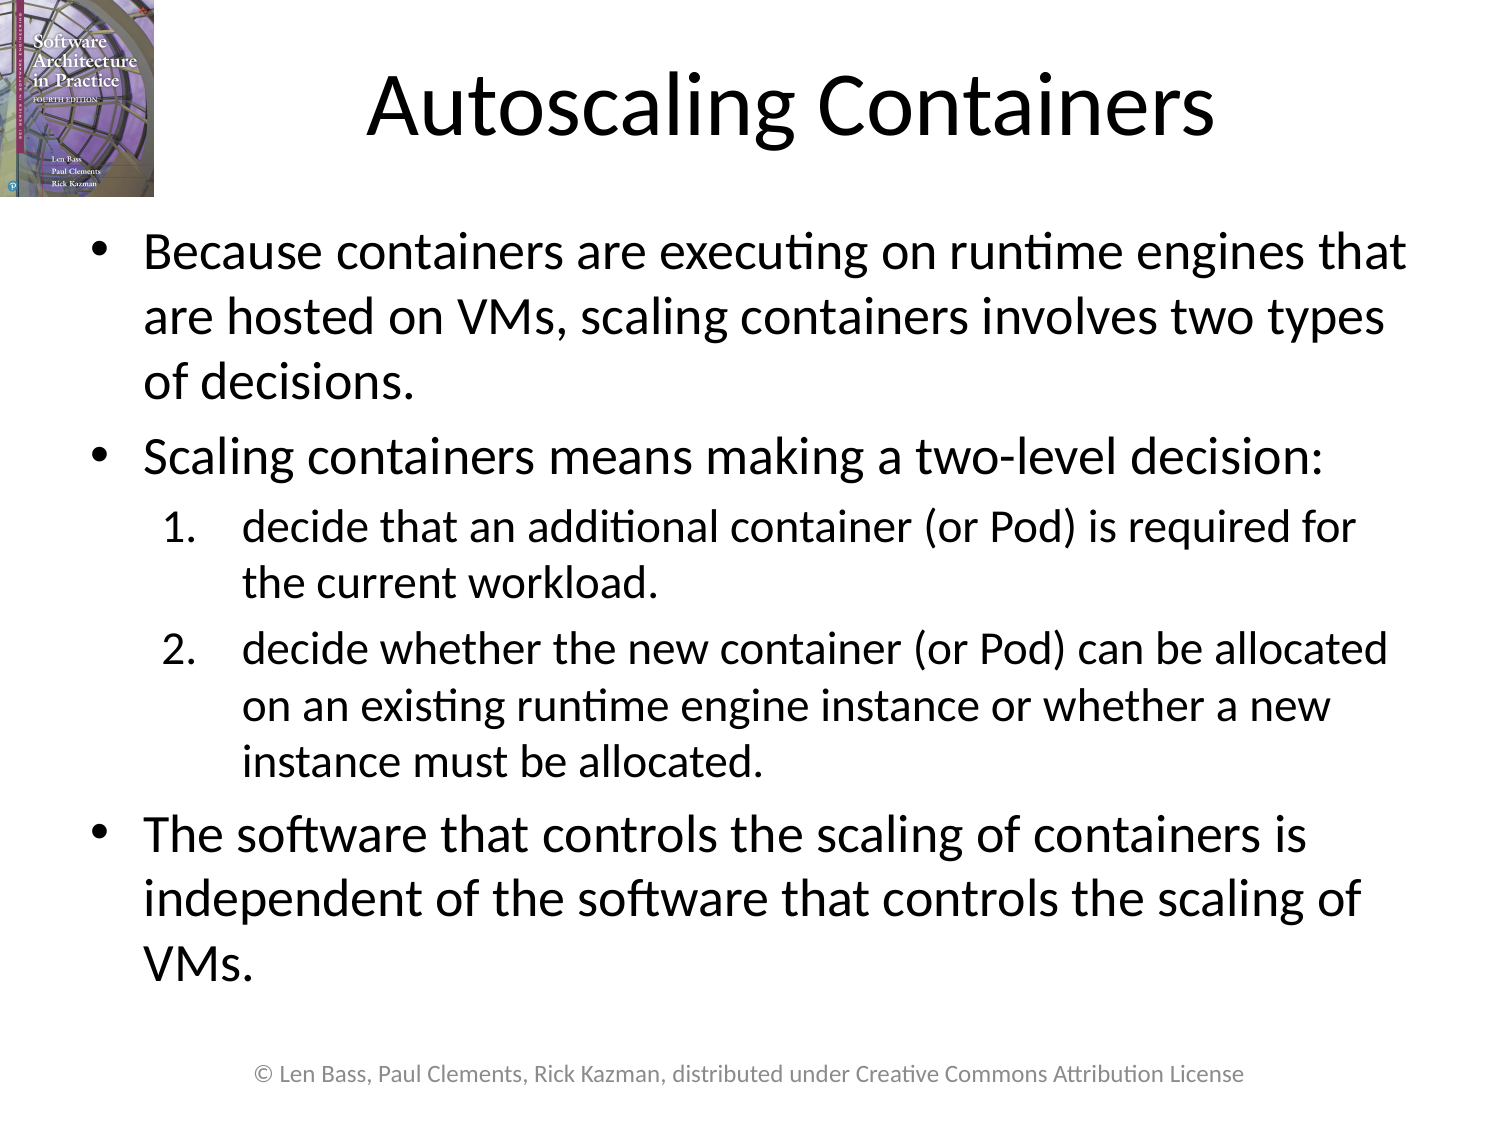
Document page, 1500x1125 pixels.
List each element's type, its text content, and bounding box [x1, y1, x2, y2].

title Autoscaling Containers [159, 45, 1425, 173]
picture [0, 0, 154, 197]
list Because containers are executing on runtime engines that are hosted on VMs, scaling containers involves two types of decisions. Scaling containers means making a two-level decision: decide that an additional container (or Pod) is required for the current workload. decide whether the new container (or Pod) can be allocated on an existing runtime engine instance or whether a new instance must be allocated. The software that controls the scaling of containers is independent of the software that controls the scaling of VMs. [75, 208, 1425, 1005]
footer © Len Bass, Paul Clements, Rick Kazman, distributed under Creative Commons Attribution License [230, 1042, 1270, 1103]
